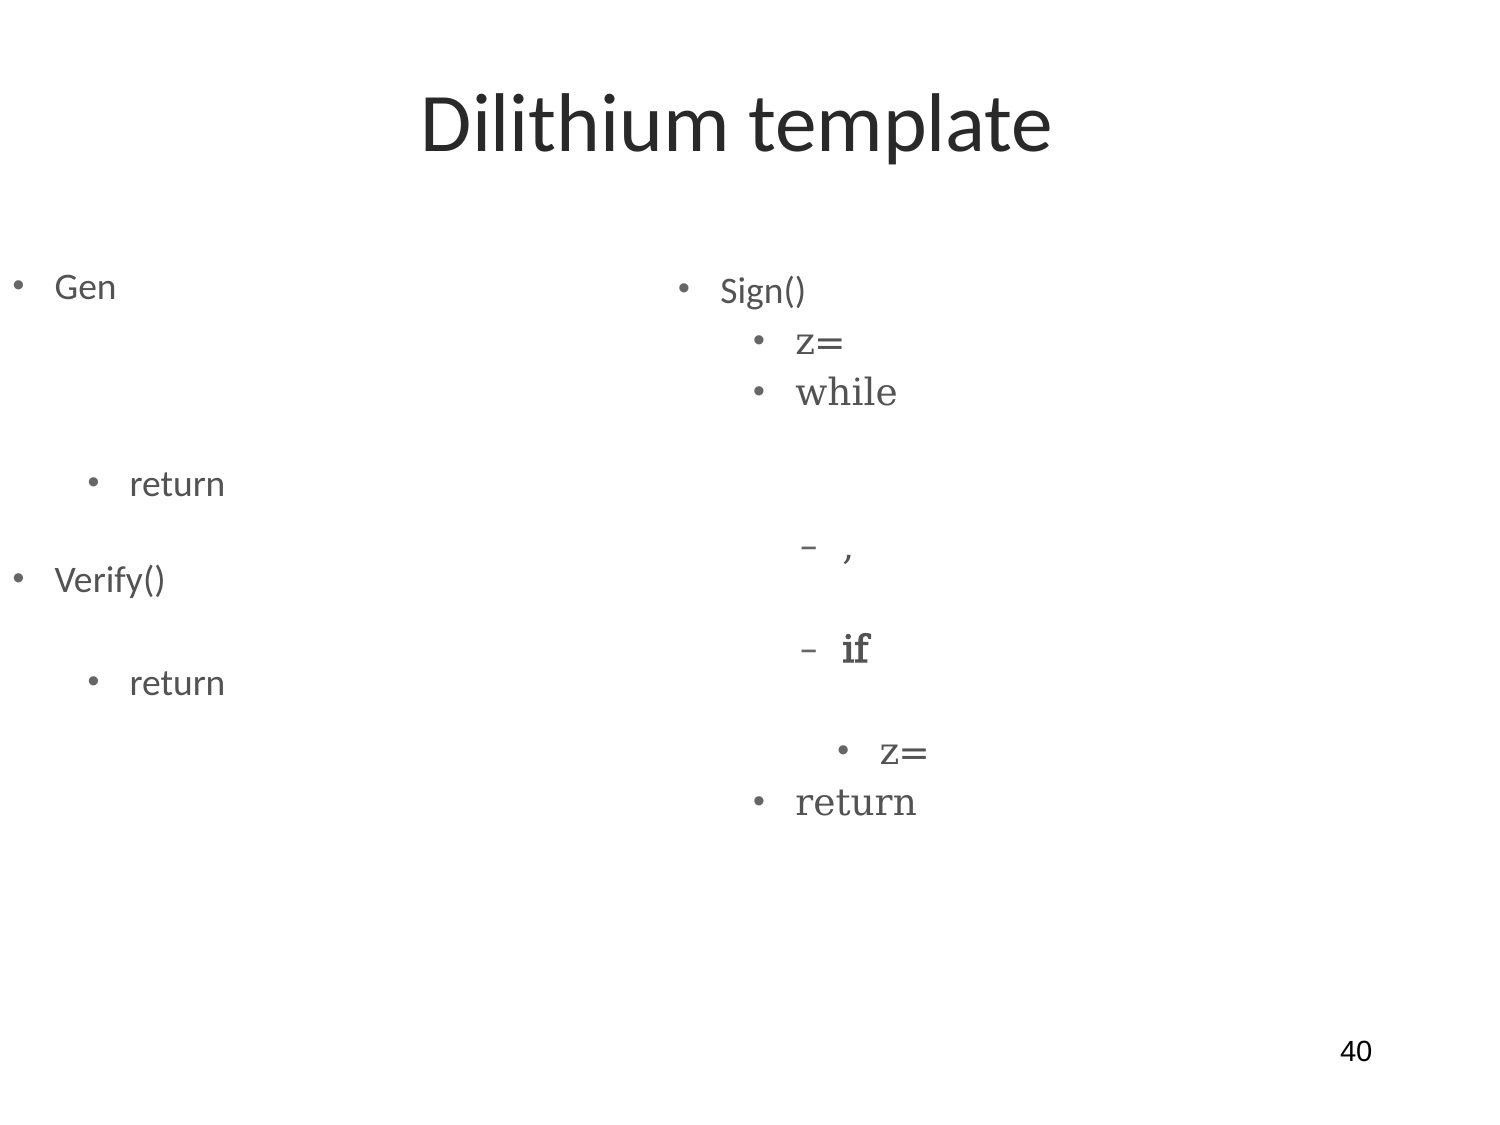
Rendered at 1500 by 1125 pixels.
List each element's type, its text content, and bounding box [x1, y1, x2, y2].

slide_number 40 [1074, 1024, 1388, 1101]
text_box Dilithium template [50, 37, 1425, 213]
